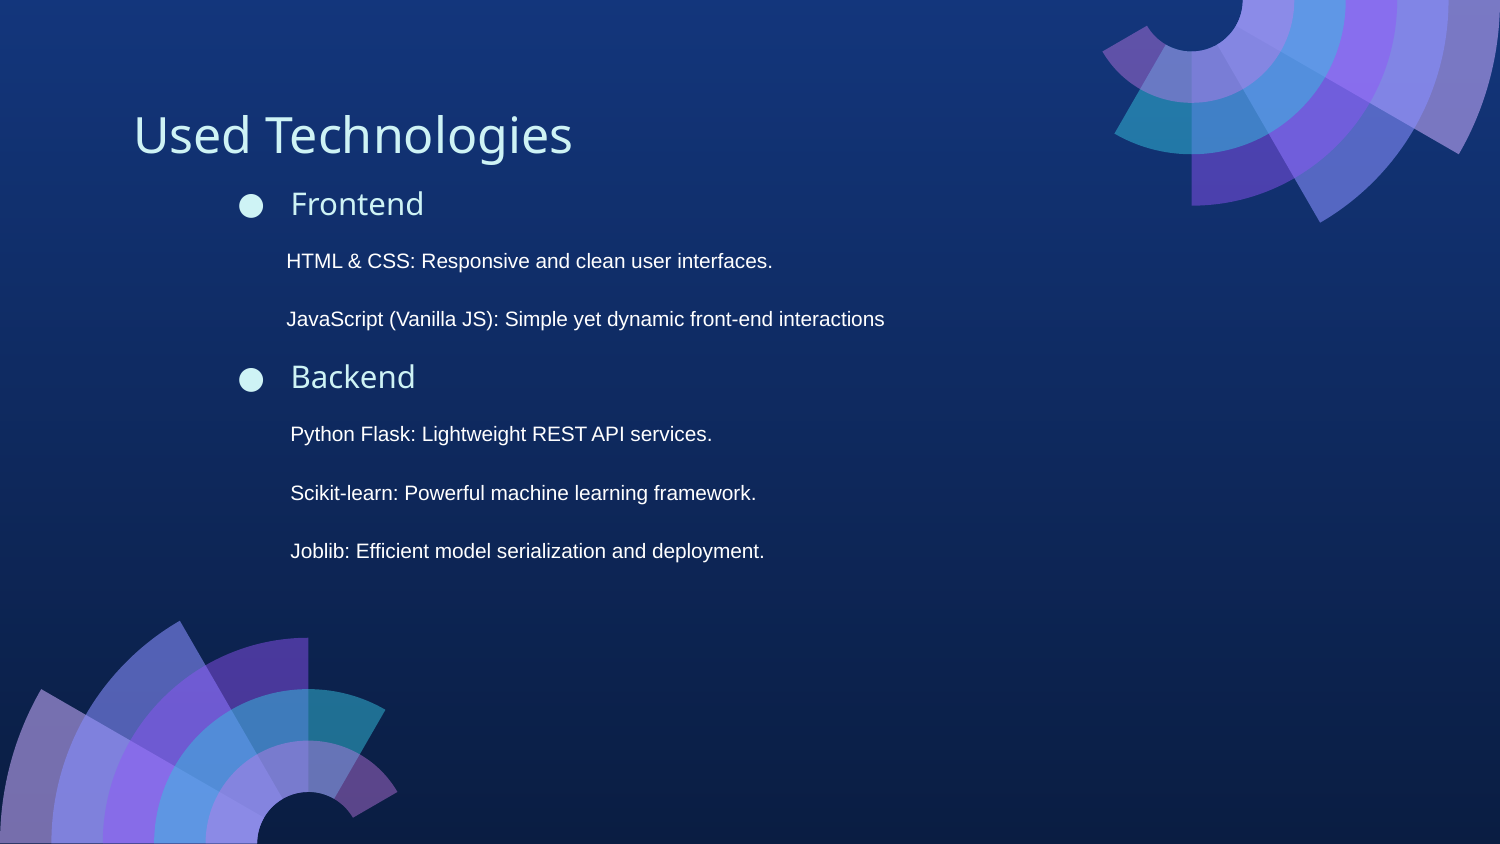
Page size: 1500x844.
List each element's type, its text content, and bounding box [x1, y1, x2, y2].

text_box Python Flask: Lightweight REST API services. Scikit-learn: Powerful machine learning framework. Joblib: Efficient model serialization and deployment. [265, 406, 952, 574]
text_box HTML & CSS: Responsive and clean user interfaces. JavaScript (Vanilla JS): Simple yet dynamic front-end interactions [271, 232, 958, 367]
title Used Technologies [118, 88, 663, 183]
title Backend [200, 342, 739, 407]
title Frontend [200, 168, 739, 233]
